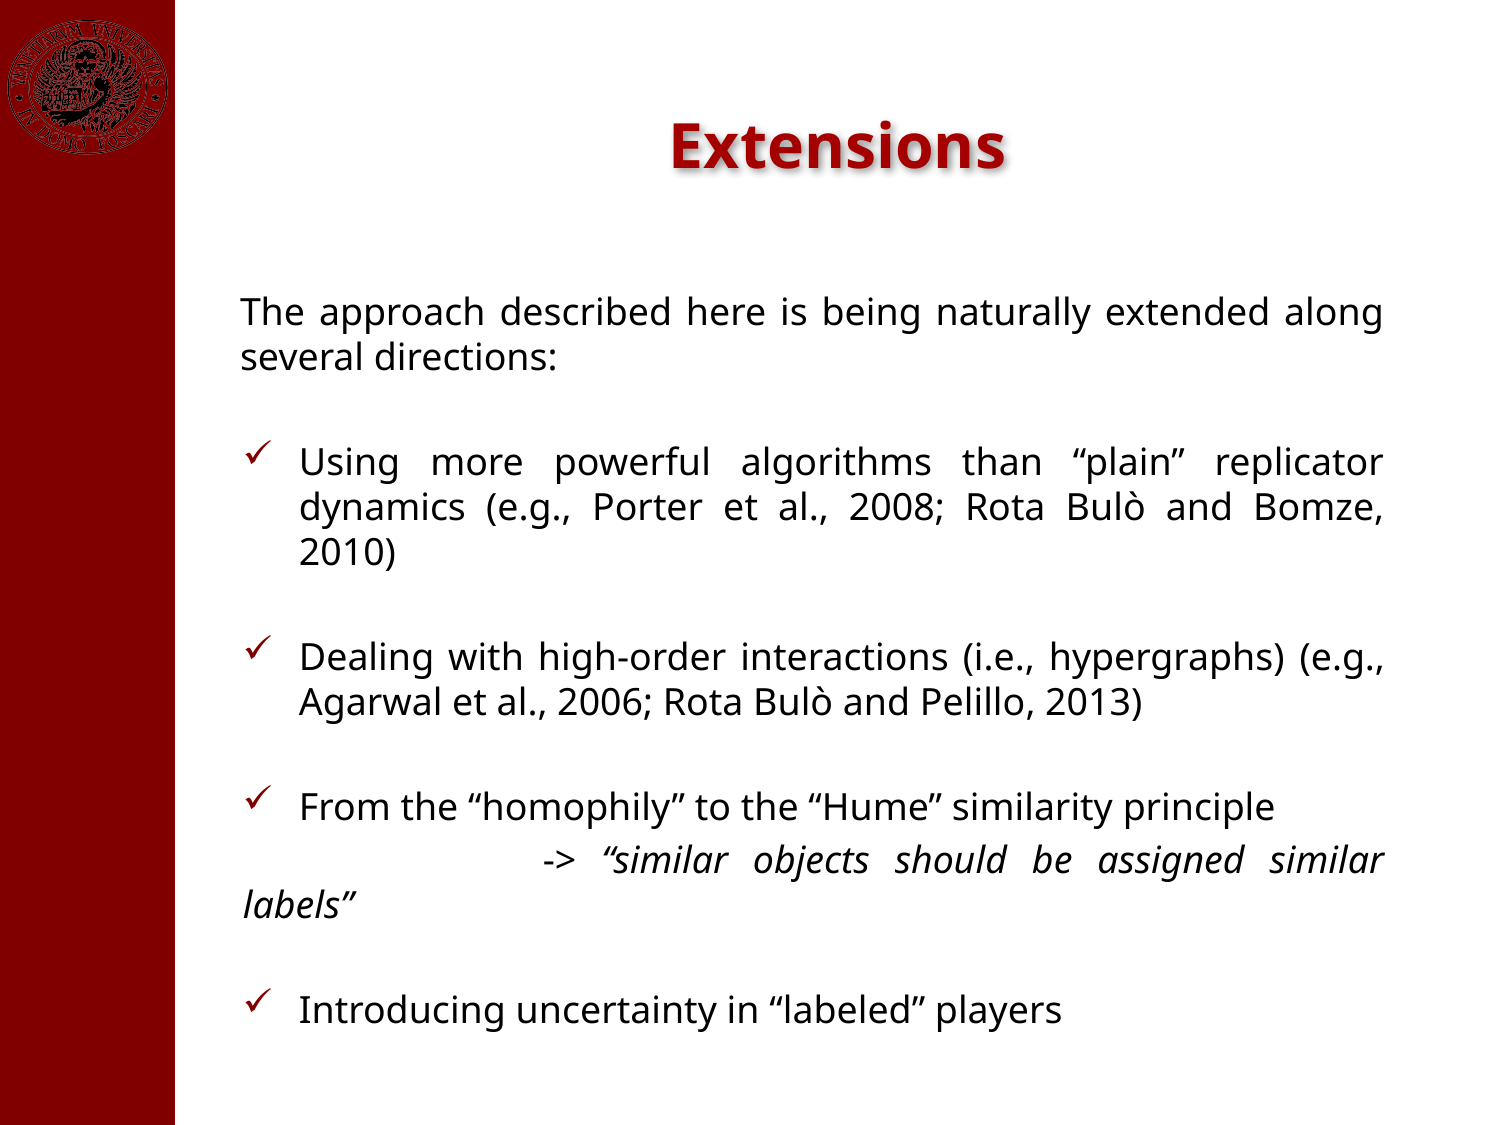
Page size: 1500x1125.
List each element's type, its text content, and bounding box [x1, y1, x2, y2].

text_box Extensions [262, 50, 1413, 238]
text_box The approach described here is being naturally extended along several directions: Using more powerful algorithms than “plain” replicator dynamics (e.g., Porter et al., 2008; Rota Bulò and Bomze, 2010) Dealing with high-order interactions (i.e., hypergraphs) (e.g., Agarwal et al., 2006; Rota Bulò and Pelillo, 2013) From the “homophily” to the “Hume” similarity principle -> “similar objects should be assigned similar labels” Introducing uncertainty in “labeled” players [225, 280, 1400, 1024]
picture [0, 12, 175, 275]
